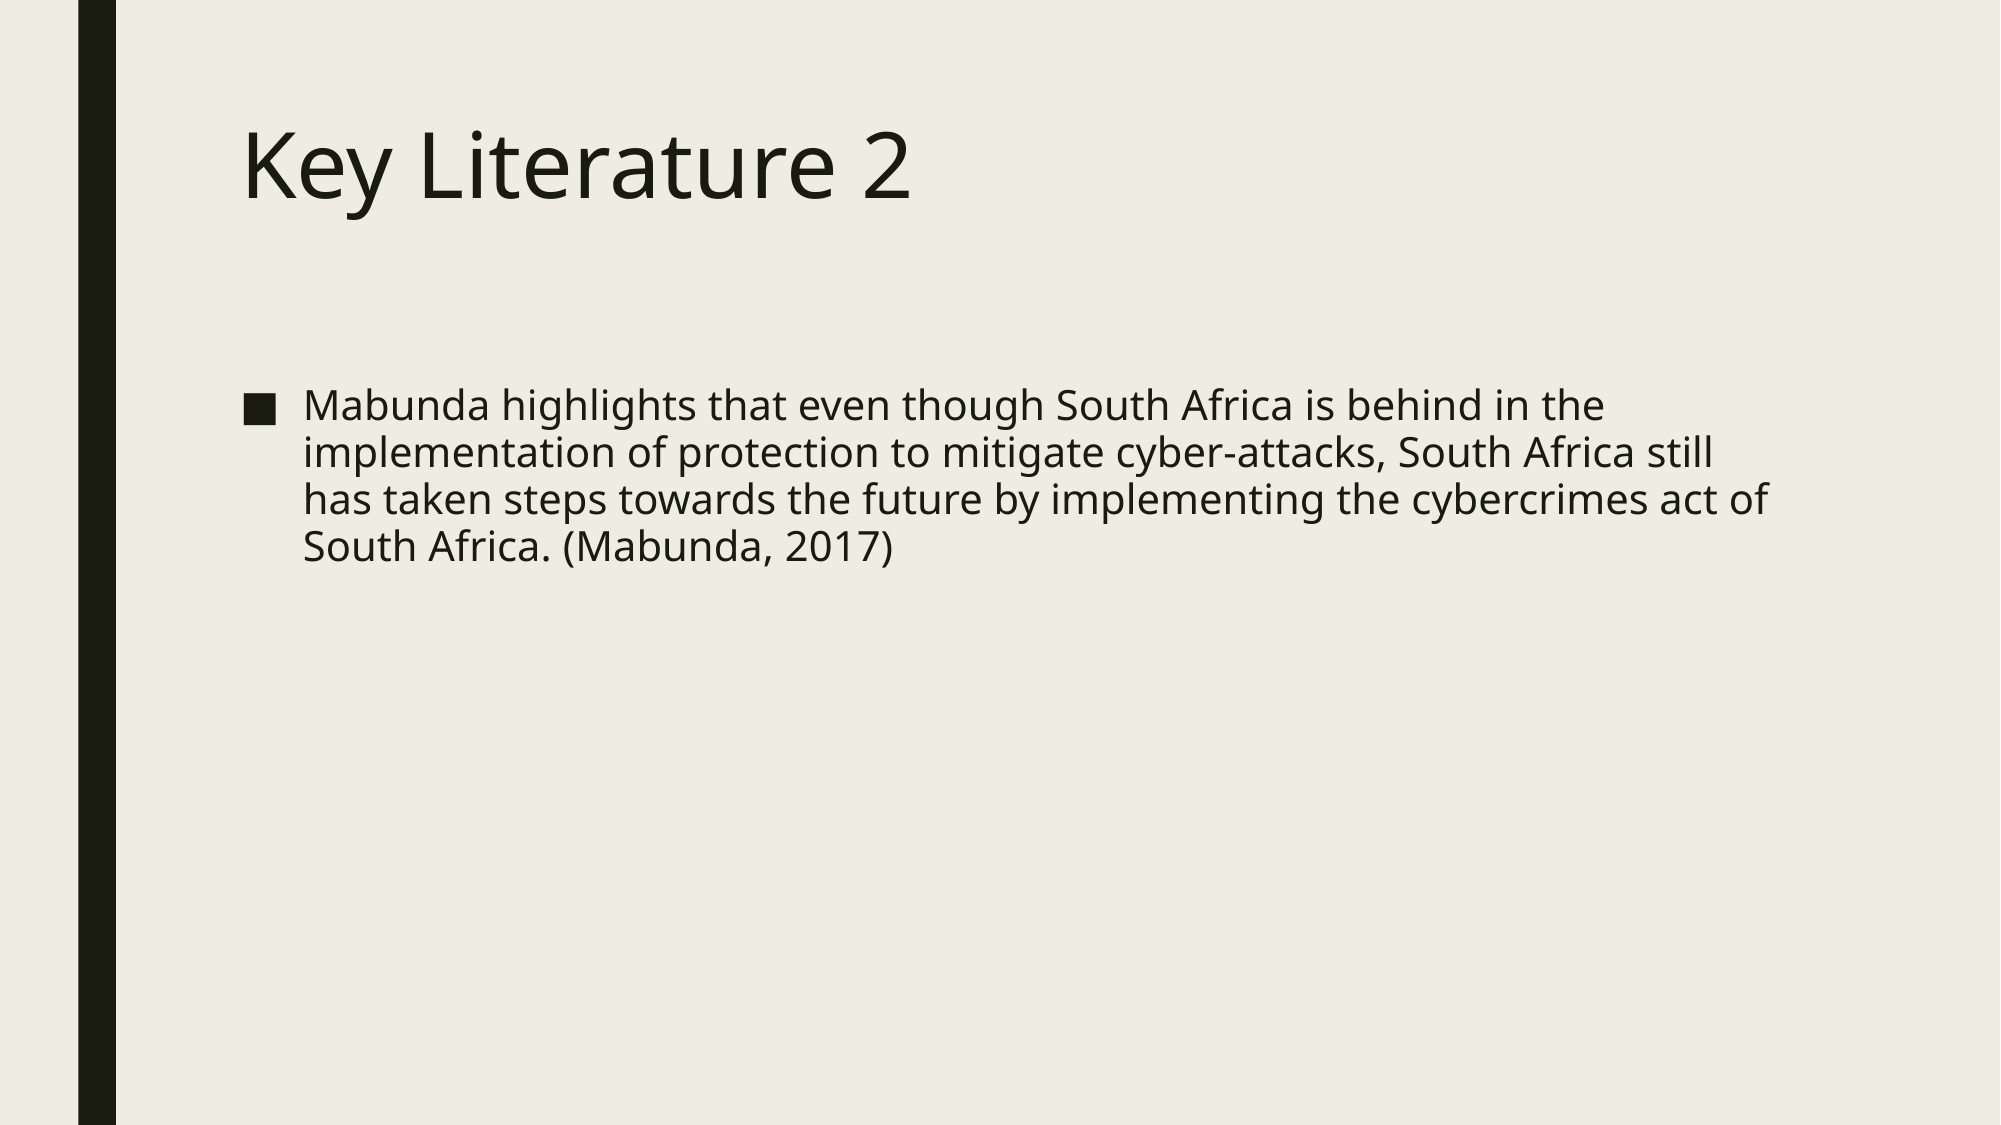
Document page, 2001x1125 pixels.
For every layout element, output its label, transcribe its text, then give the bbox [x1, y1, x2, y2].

title Key Literature 2 [225, 112, 1800, 357]
list Mabunda highlights that even though South Africa is behind in the implementation of protection to mitigate cyber-attacks, South Africa still has taken steps towards the future by implementing the cybercrimes act of South Africa. (Mabunda, 2017) [225, 375, 1800, 963]
